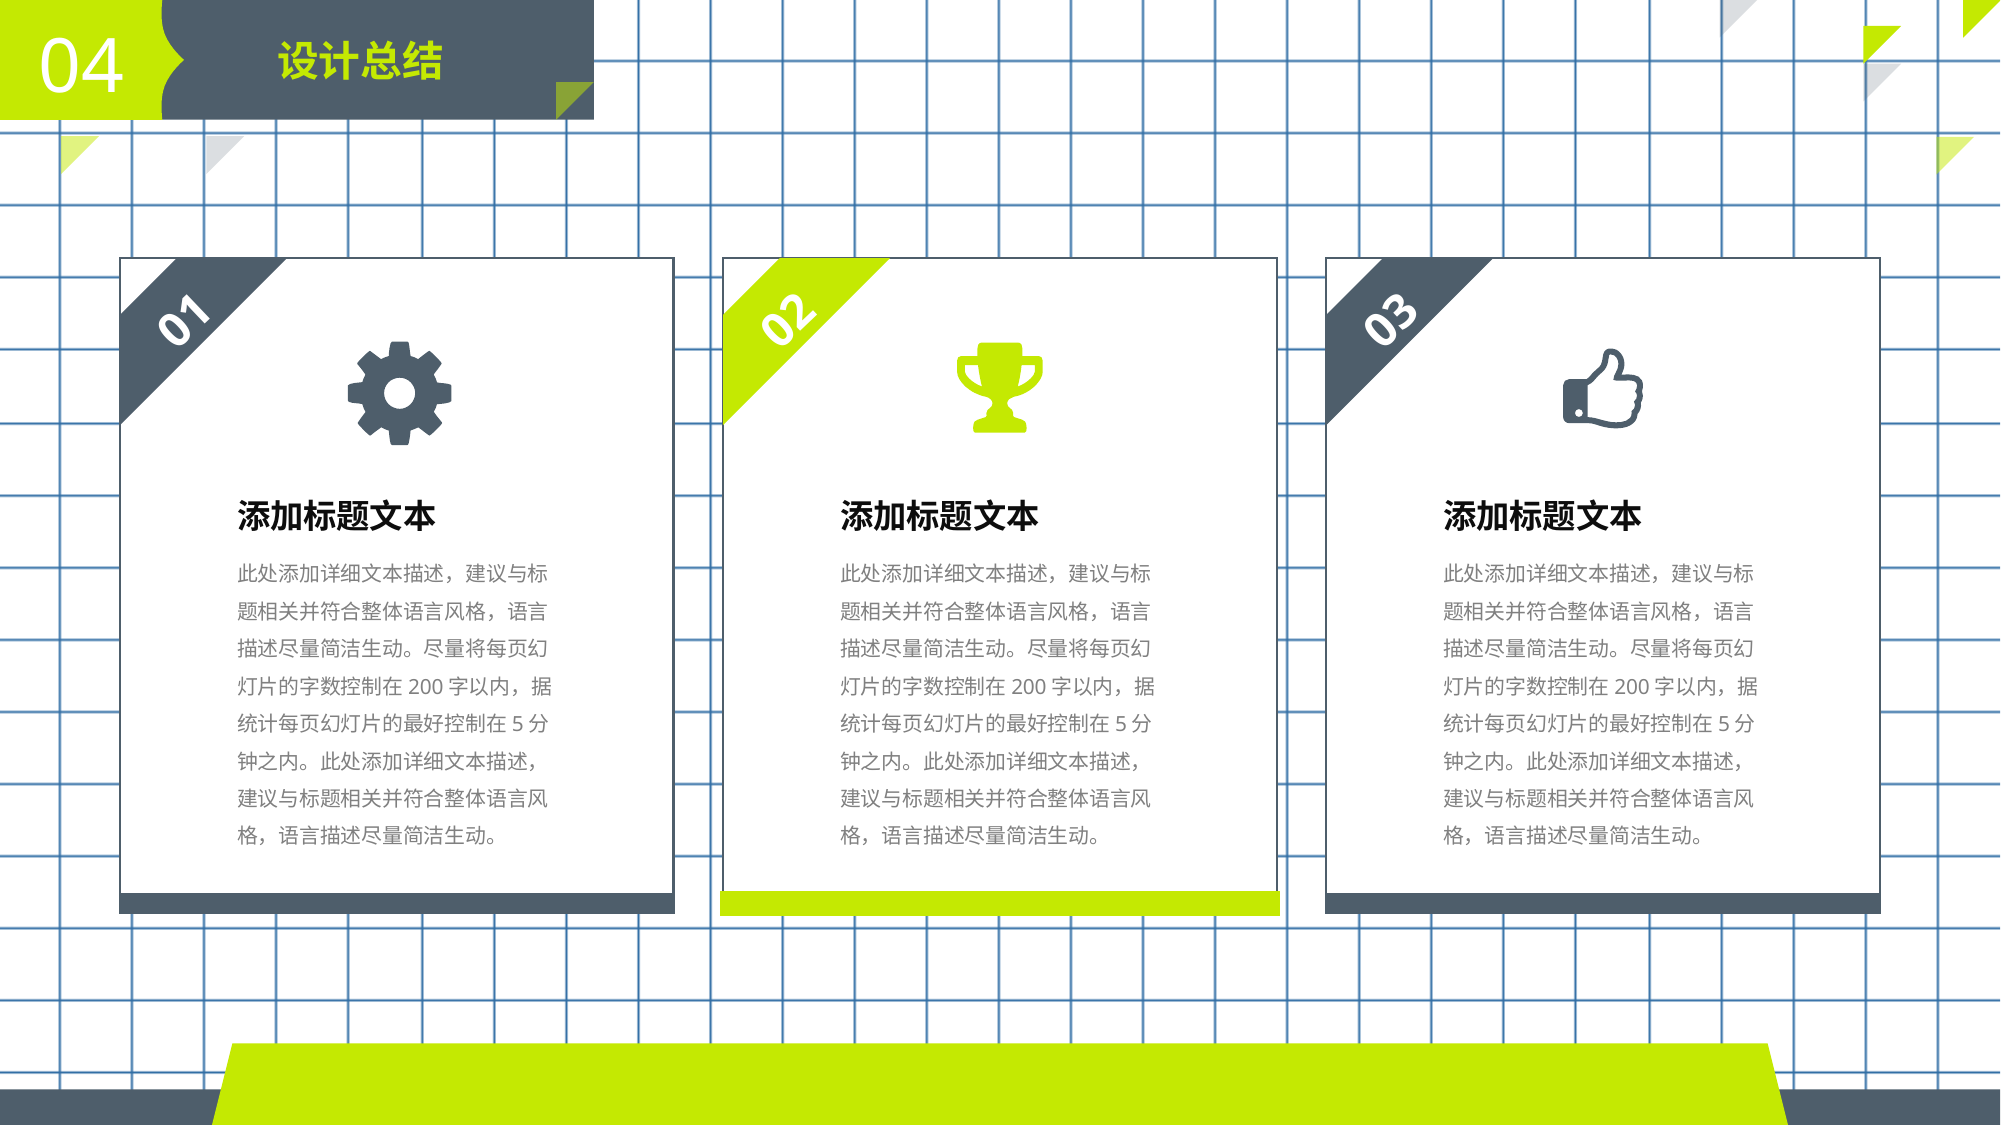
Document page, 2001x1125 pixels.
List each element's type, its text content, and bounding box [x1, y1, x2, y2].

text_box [1428, 487, 1796, 856]
text_box 04 [23, 10, 140, 116]
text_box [222, 487, 590, 856]
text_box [119, 258, 674, 913]
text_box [825, 487, 1193, 856]
text_box 设计总结 [262, 26, 527, 92]
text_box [1326, 258, 1880, 913]
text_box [723, 258, 1277, 913]
